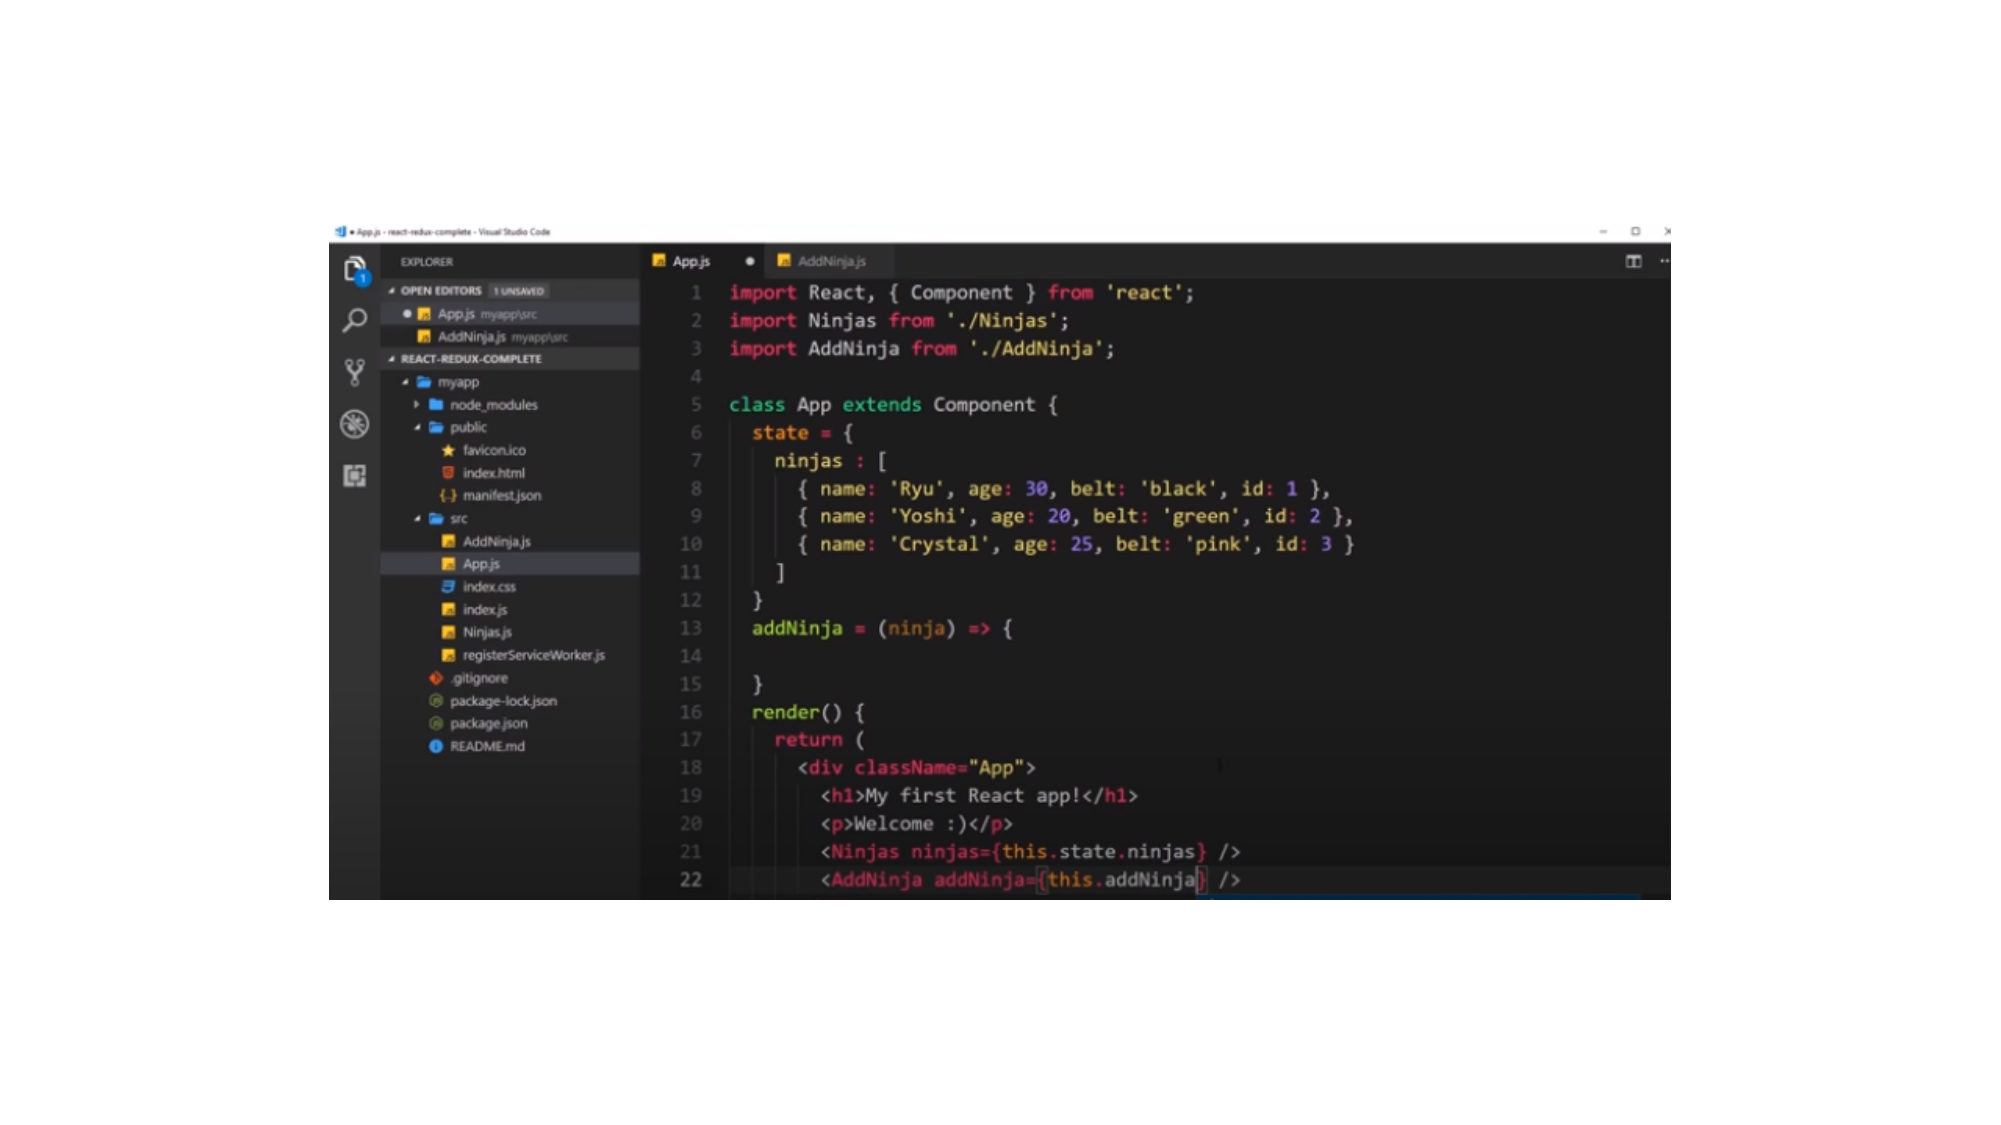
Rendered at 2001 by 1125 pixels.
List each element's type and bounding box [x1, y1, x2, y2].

picture [329, 224, 1671, 901]
